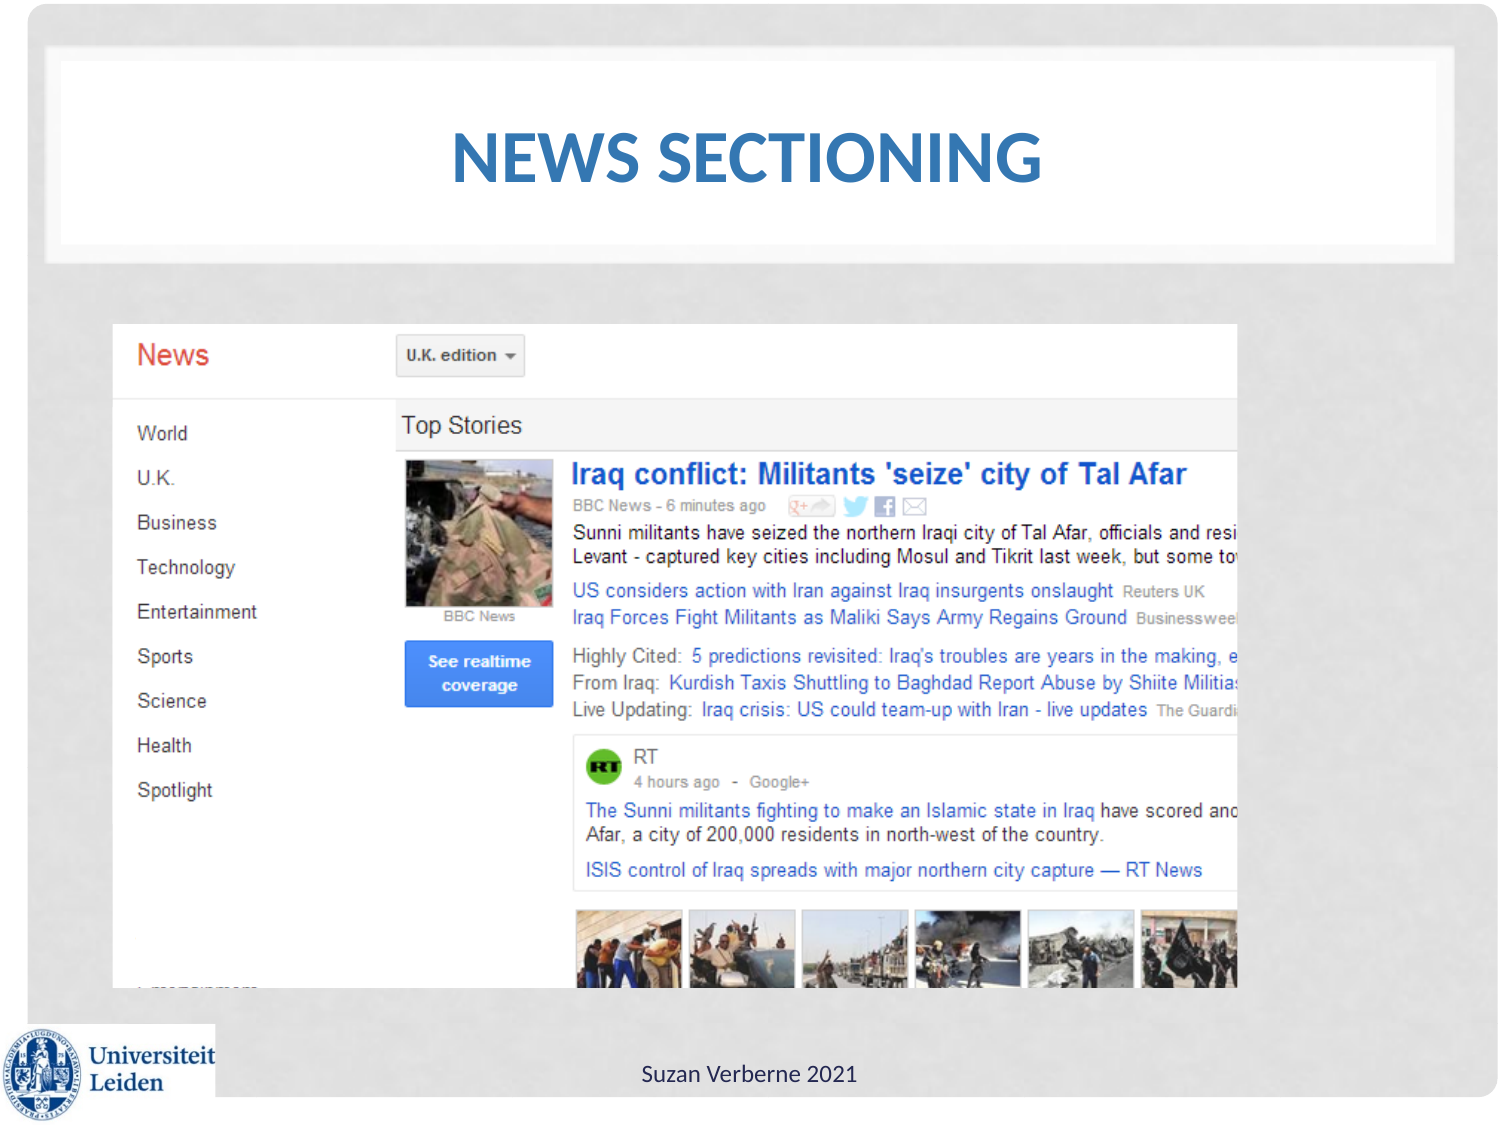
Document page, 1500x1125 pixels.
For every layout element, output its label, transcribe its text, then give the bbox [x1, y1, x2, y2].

footer Suzan Verberne 2021 [512, 1042, 988, 1103]
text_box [112, 324, 1238, 988]
title News sectioning [69, 66, 1425, 238]
picture [0, 1024, 216, 1125]
